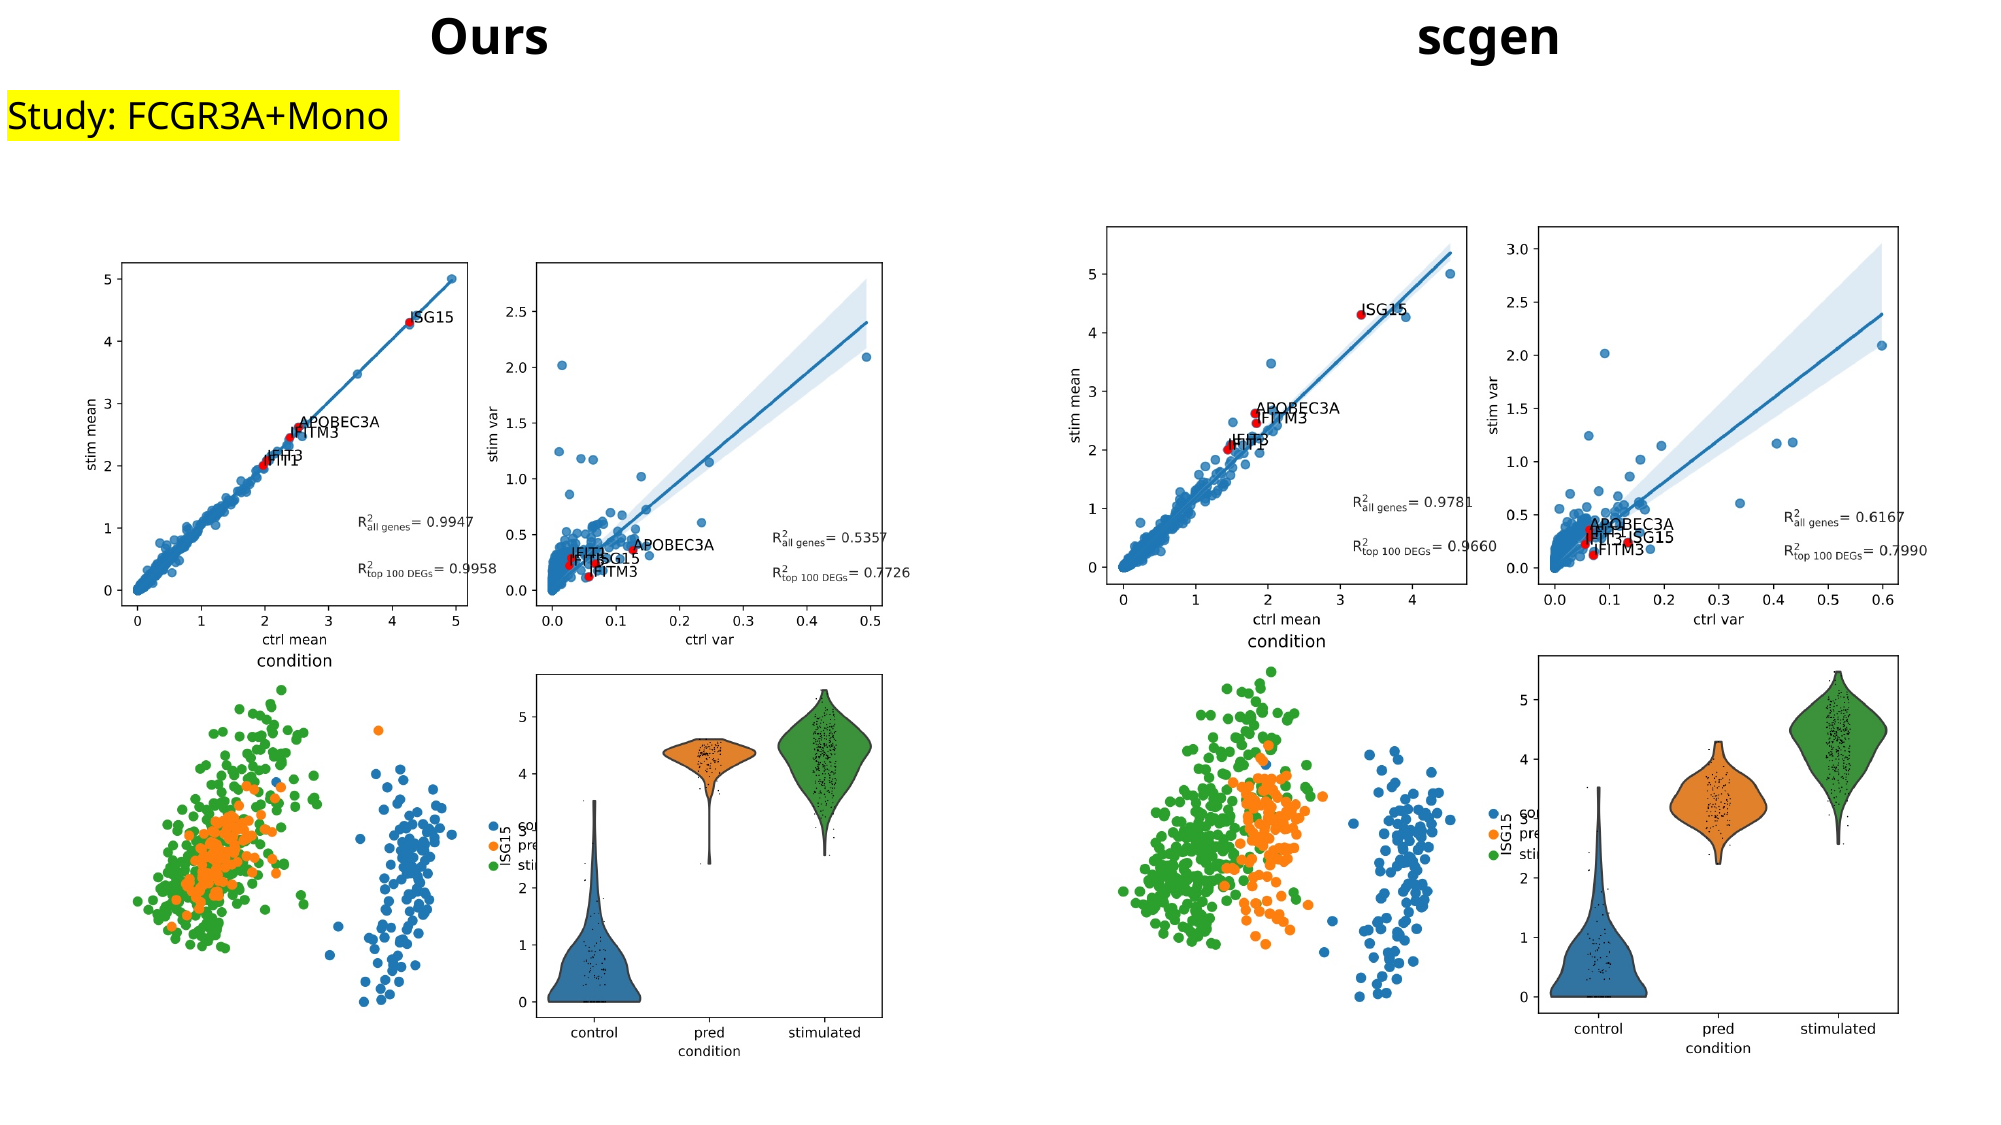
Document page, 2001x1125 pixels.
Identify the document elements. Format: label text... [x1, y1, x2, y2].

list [978, 104, 2000, 1125]
list Ours [0, 0, 979, 74]
list scgen [979, 0, 2000, 74]
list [0, 145, 978, 1125]
text_box Study: FCGR3A+Mono [0, 85, 414, 145]
